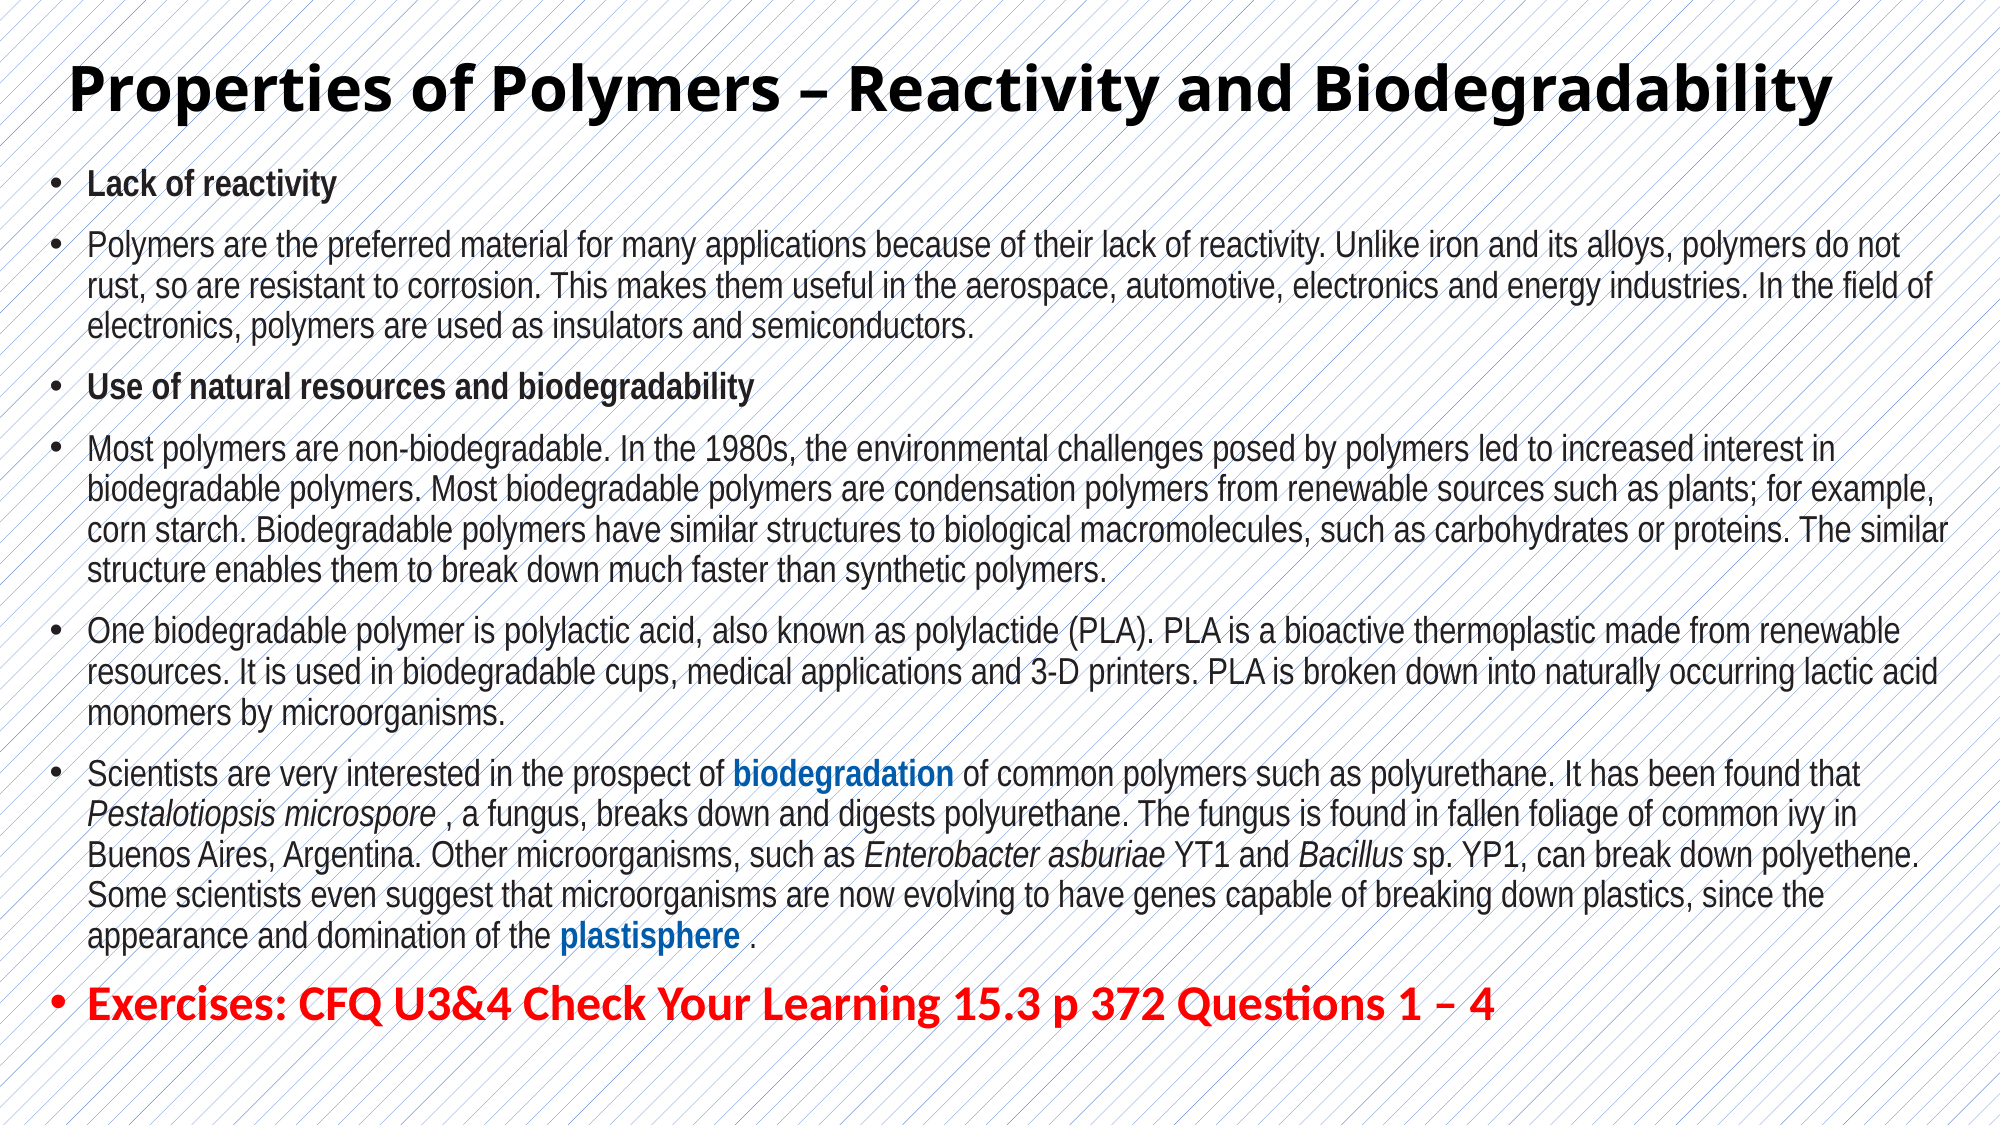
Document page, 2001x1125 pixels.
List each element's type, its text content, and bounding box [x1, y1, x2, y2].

title Properties of Polymers – Reactivity and Biodegradability [52, 26, 1966, 156]
list Lack of reactivity Polymers are the preferred material for many applications because of their lack of reactivity. Unlike iron and its alloys, polymers do not rust, so are resistant to corrosion. This makes them useful in the aerospace, automotive, electronics and energy industries. In the field of electronics, polymers are used as insulators and semiconductors. Use of natural resources and biodegradability Most polymers are non-biodegradable. In the 1980s, the environmental challenges posed by polymers led to increased interest in biodegradable polymers. Most biodegradable polymers are condensation polymers from renewable sources such as plants; for example, corn starch. Biodegradable polymers have similar structures to biological macromolecules, such as carbohydrates or proteins. The similar structure enables them to break down much faster than synthetic polymers. One biodegradable polymer is polylactic acid, also known as polylactide (PLA). PLA is a bioactive thermoplastic made from renewable resources. It is used in biodegradable cups, medical applications and 3-D printers. PLA is broken down into naturally occurring lactic acid monomers by microorganisms. Scientists are very interested in the prospect of biodegradation of common polymers such as polyurethane. It has been found that Pestalotiopsis microspore , a fungus, breaks down and digests polyurethane. The fungus is found in fallen foliage of common ivy in Buenos Aires, Argentina. Other microorganisms, such as Enterobacter asburiae YT1 and Bacillus sp. YP1, can break down polyethene. Some scientists even suggest that microorganisms are now evolving to have genes capable of breaking down plastics, since the appearance and domination of the plastisphere . Exercises: CFQ U3&4 Check Your Learning 15.3 p 372 Questions 1 – 4 [34, 156, 1966, 1099]
